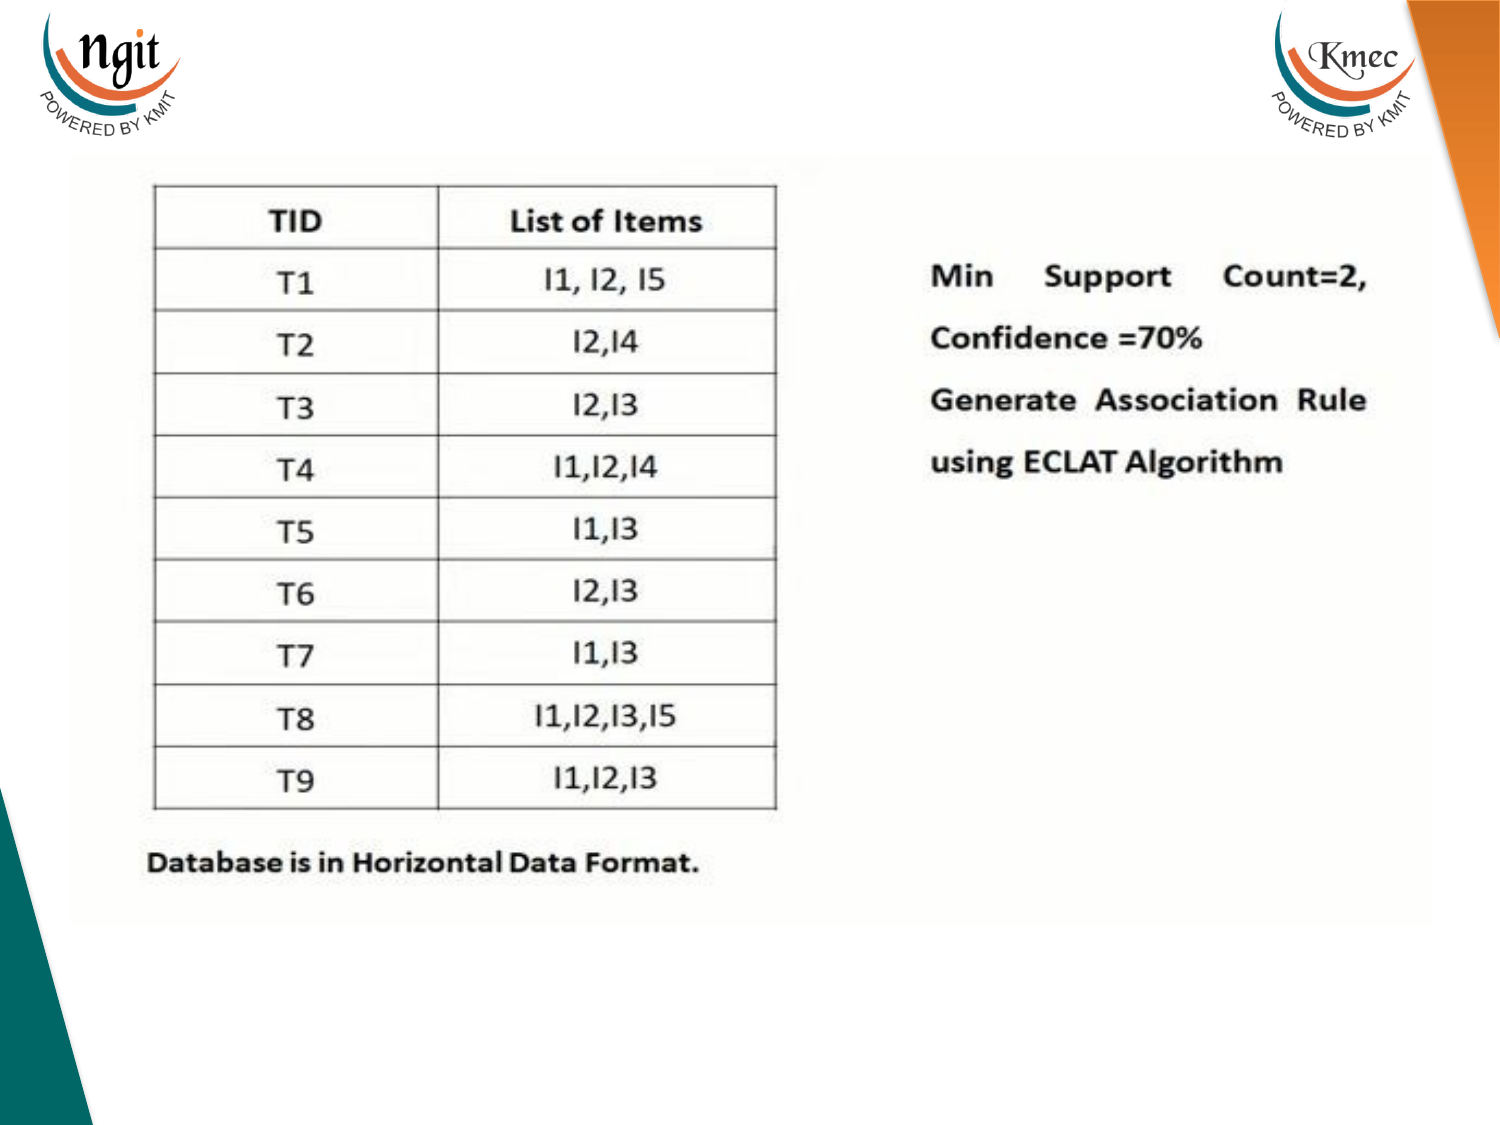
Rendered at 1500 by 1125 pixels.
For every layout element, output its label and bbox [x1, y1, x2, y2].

picture [0, 0, 1500, 925]
